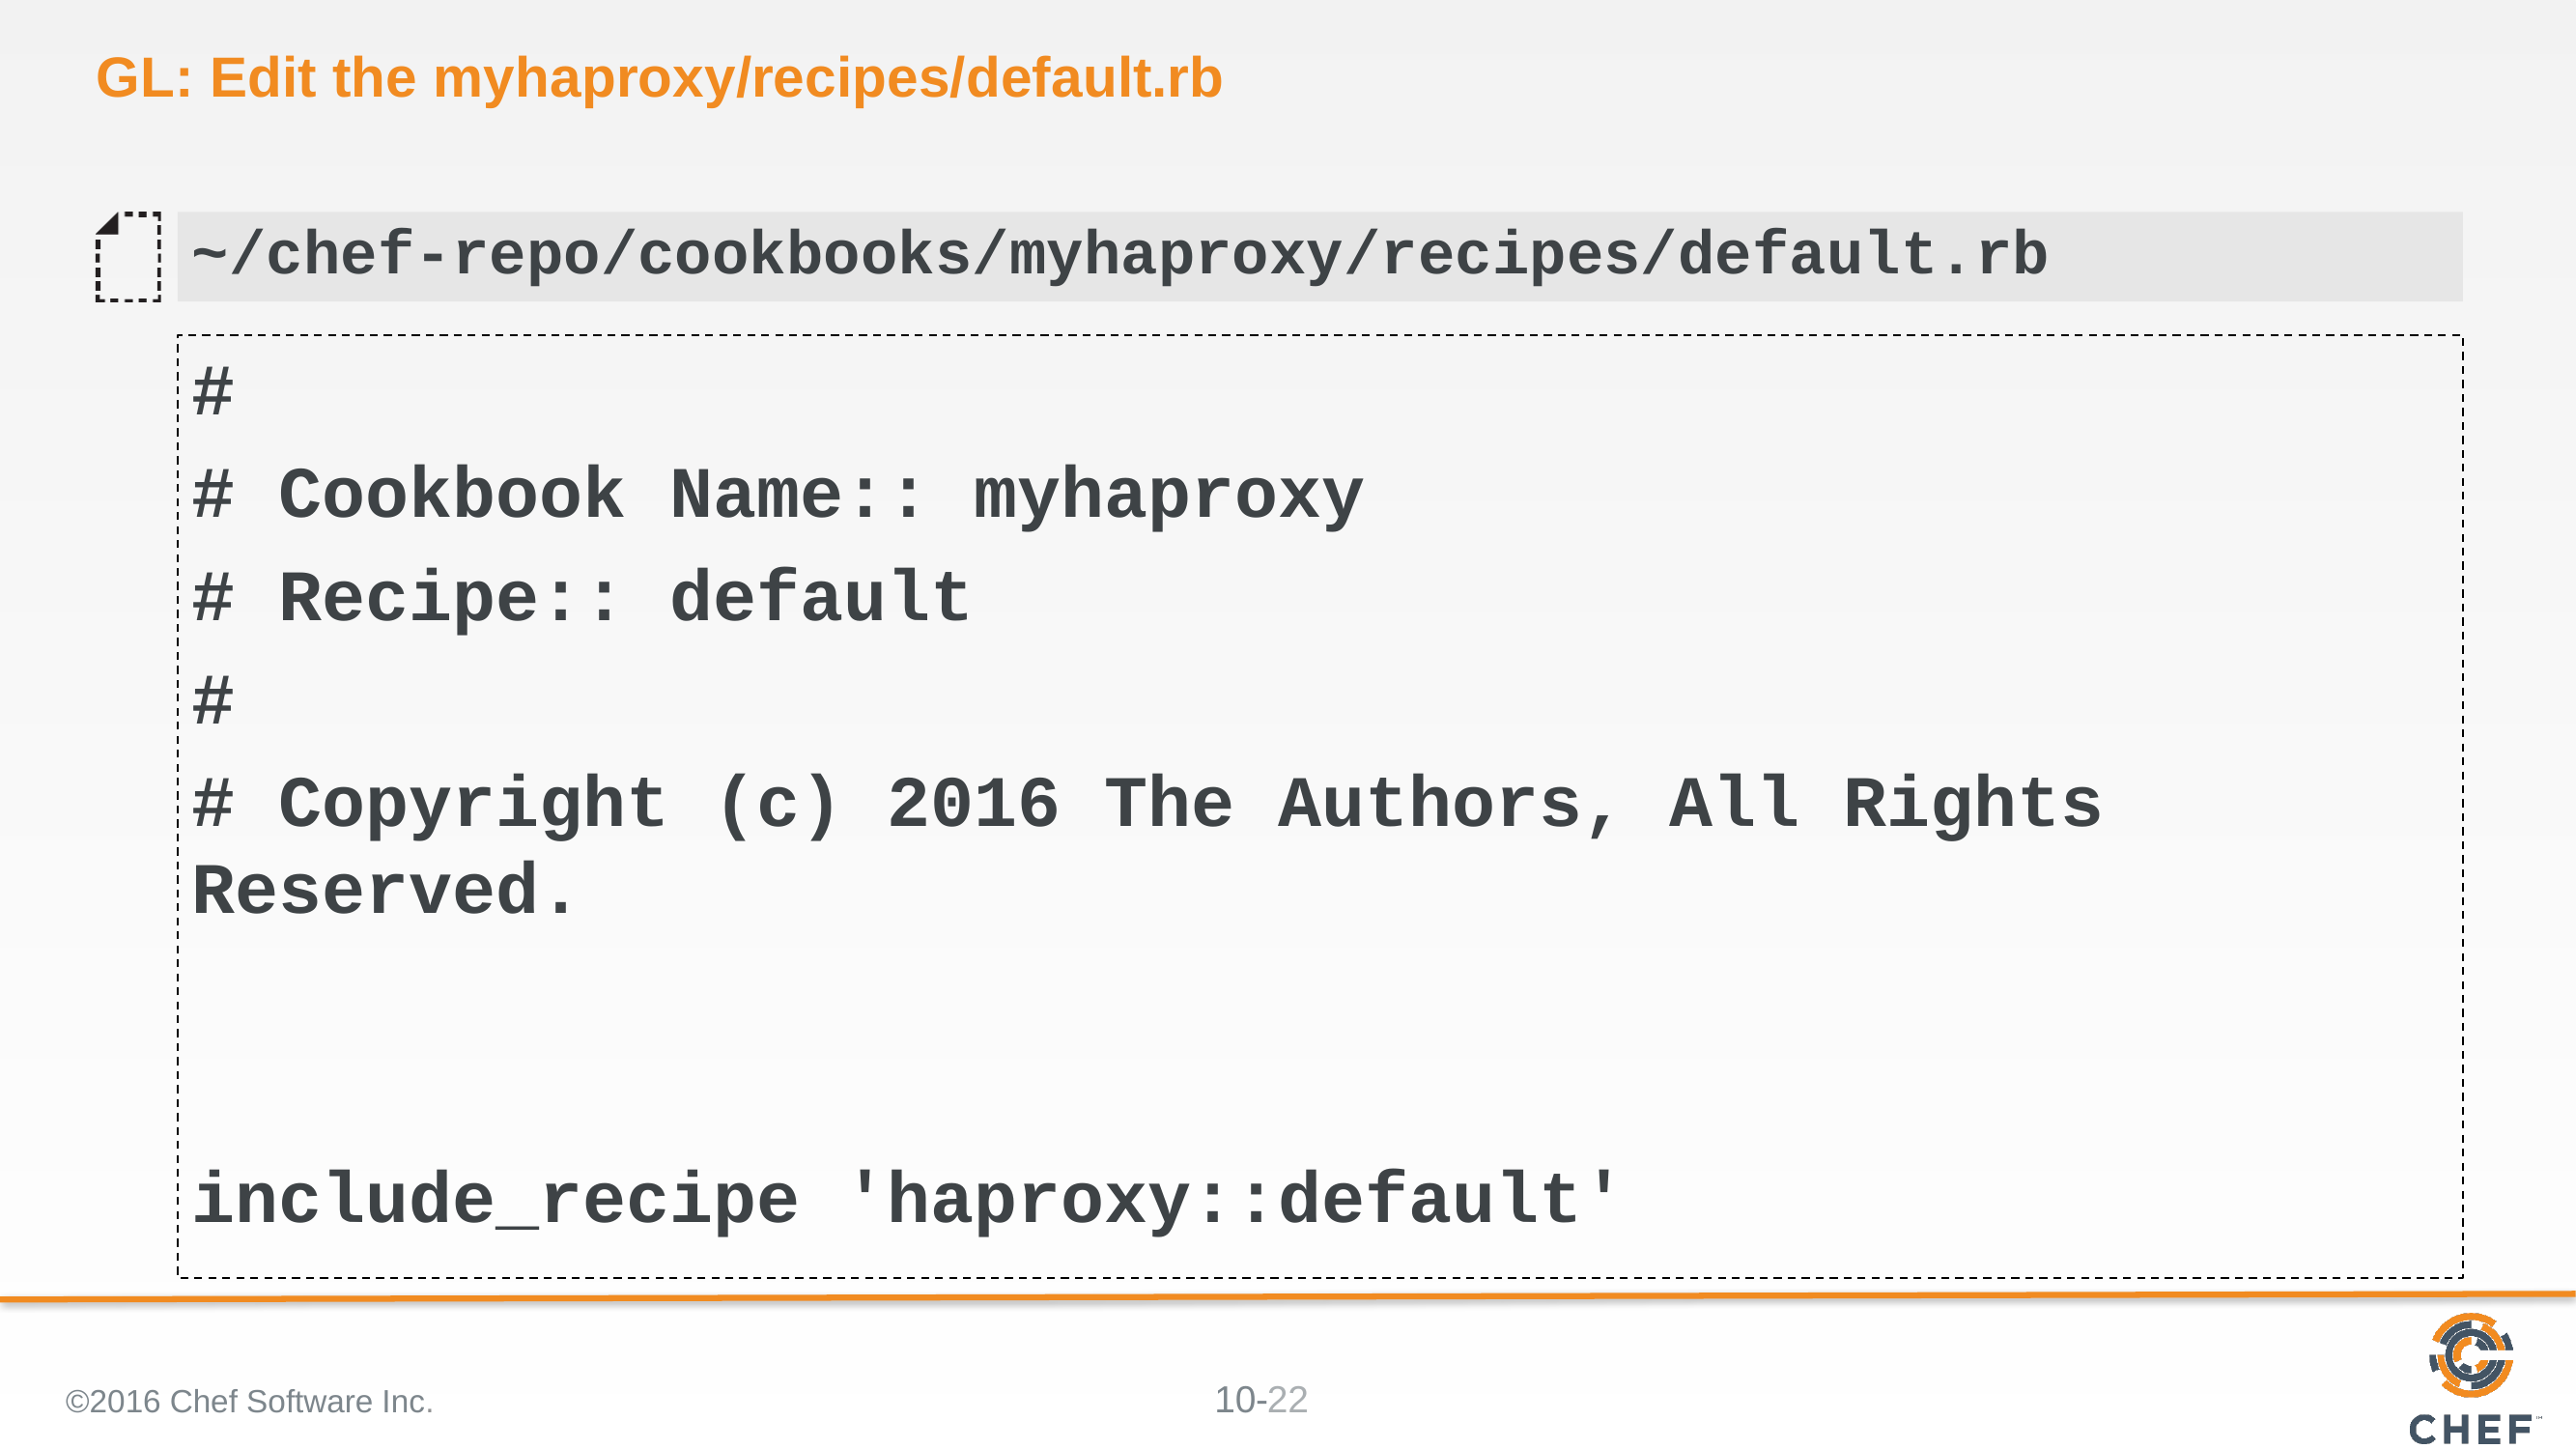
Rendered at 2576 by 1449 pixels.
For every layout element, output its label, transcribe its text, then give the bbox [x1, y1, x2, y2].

list ~/chef-repo/cookbooks/myhaproxy/recipes/default.rb [177, 212, 2463, 302]
slide_number 22 [998, 1359, 1578, 1437]
title GL: Edit the myhaproxy/recipes/default.rb [96, 48, 2463, 180]
footer ©2016 Chef Software Inc. [51, 1359, 952, 1440]
picture [2399, 1297, 2550, 1449]
list # # Cookbook Name:: myhaproxy # Recipe:: default # # Copyright (c) 2016 The Authors, All Rights Reserved. include_recipe 'haproxy::default' [177, 334, 2464, 1279]
